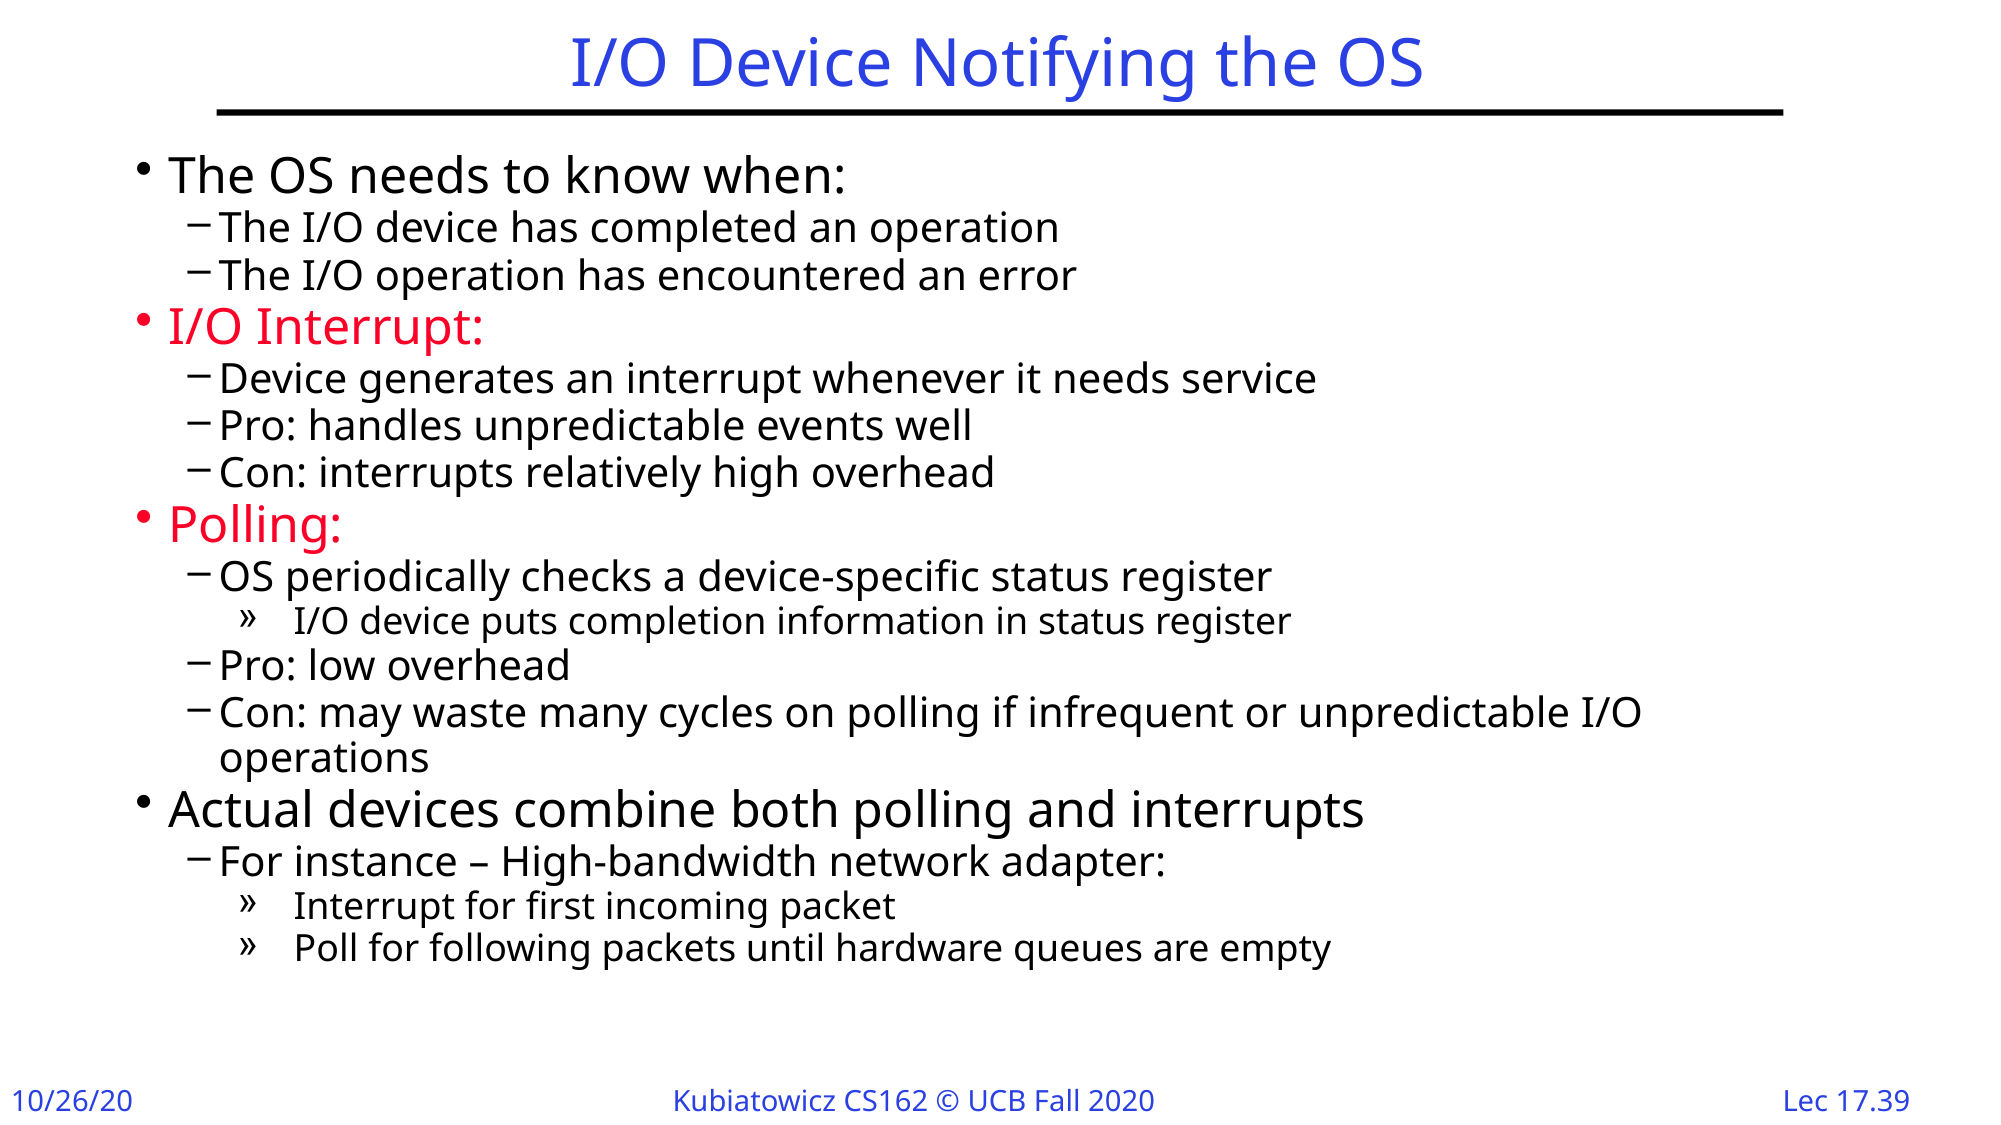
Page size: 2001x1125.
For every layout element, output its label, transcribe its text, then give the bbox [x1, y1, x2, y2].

title I/O Device Notifying the OS [409, 24, 1588, 146]
list The OS needs to know when: The I/O device has completed an operation The I/O operation has encountered an error I/O Interrupt: Device generates an interrupt whenever it needs service Pro: handles unpredictable events well Con: interrupts relatively high overhead Polling: OS periodically checks a device-specific status register I/O device puts completion information in status register Pro: low overhead Con: may waste many cycles on polling if infrequent or unpredictable I/O operations Actual devices combine both polling and interrupts For instance – High-bandwidth network adapter: Interrupt for first incoming packet Poll for following packets until hardware queues are empty [125, 146, 1850, 1045]
